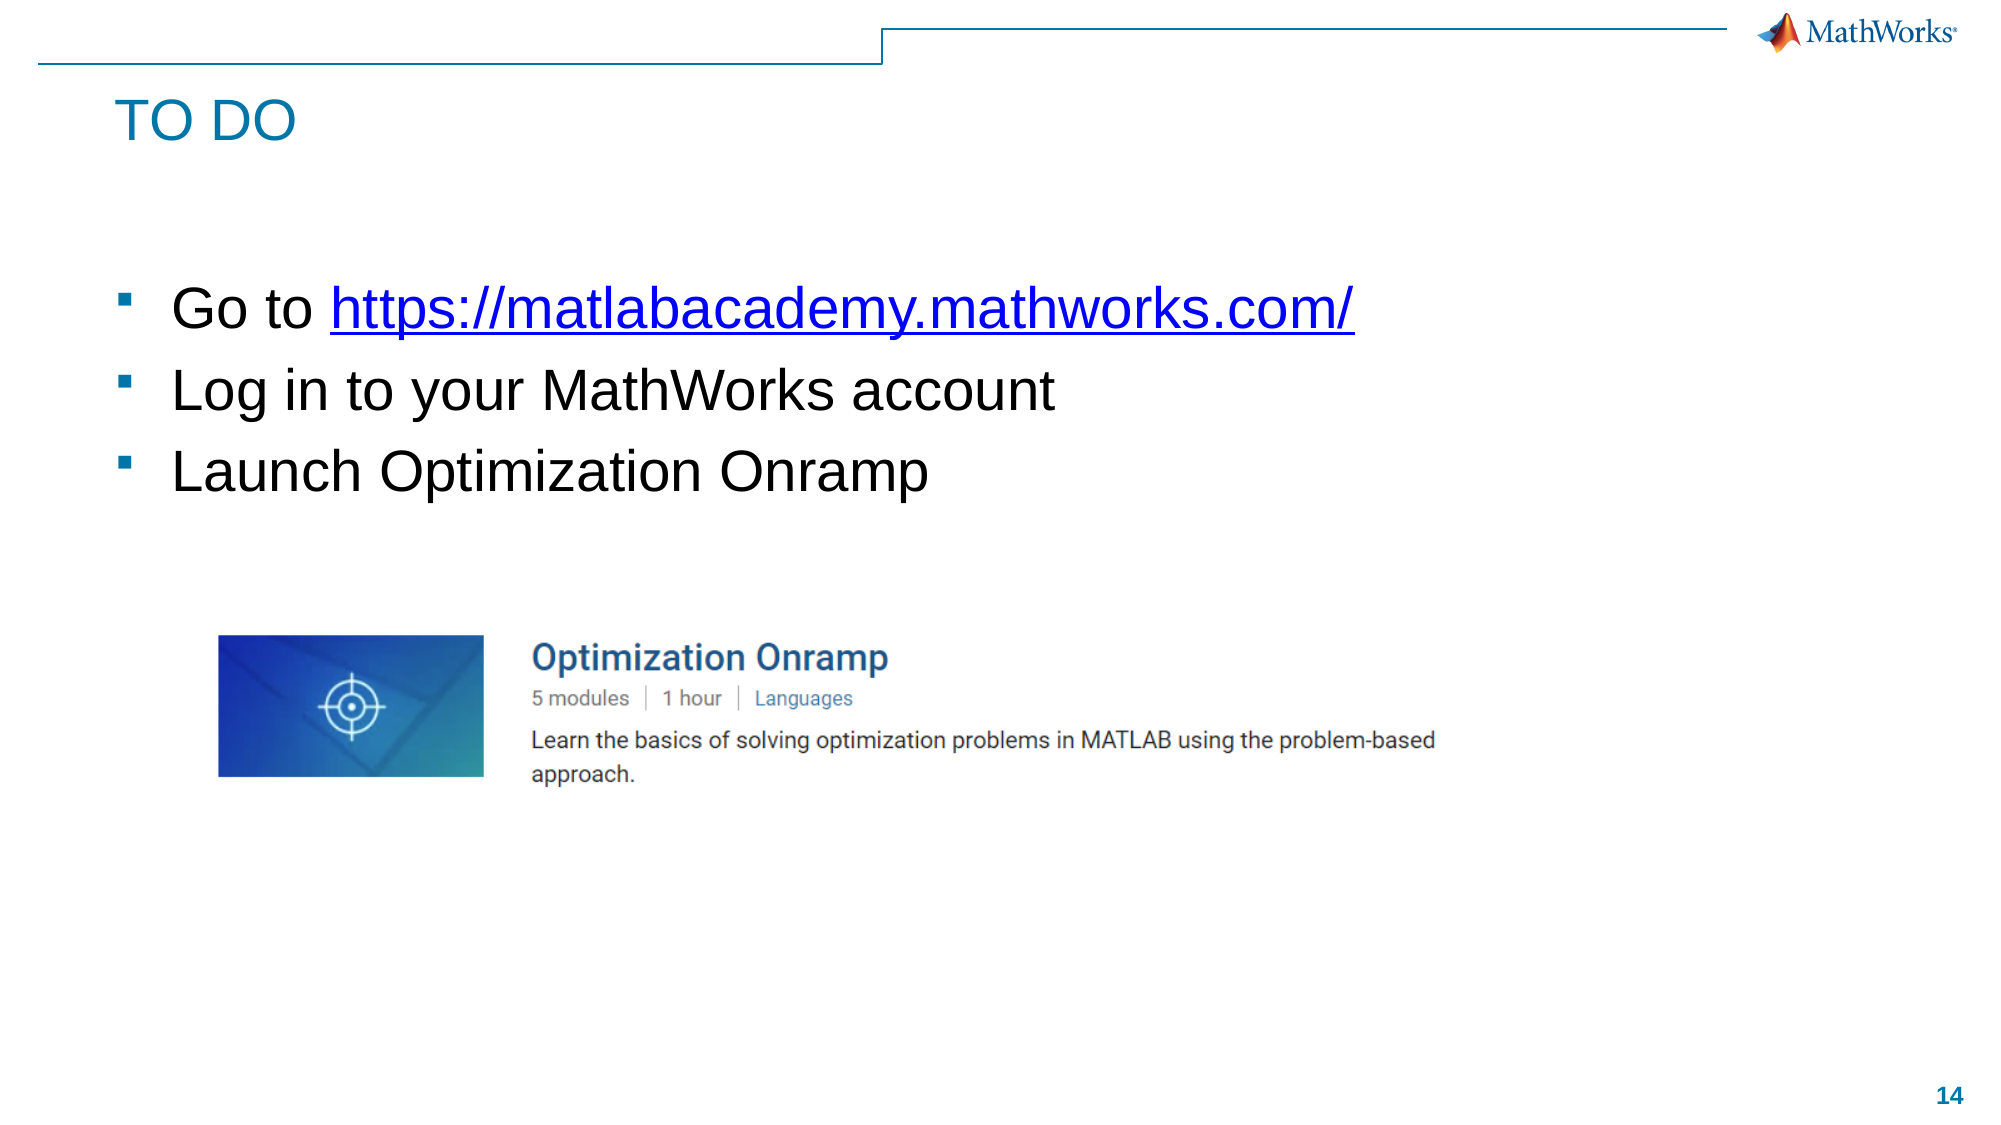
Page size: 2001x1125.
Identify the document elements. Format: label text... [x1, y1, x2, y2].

list Go to https://matlabacademy.mathworks.com/ Log in to your MathWorks account Launch Optimization Onramp [99, 262, 1402, 1025]
picture [196, 609, 1494, 812]
title TO DO [99, 75, 1867, 238]
picture [1751, 3, 1970, 63]
